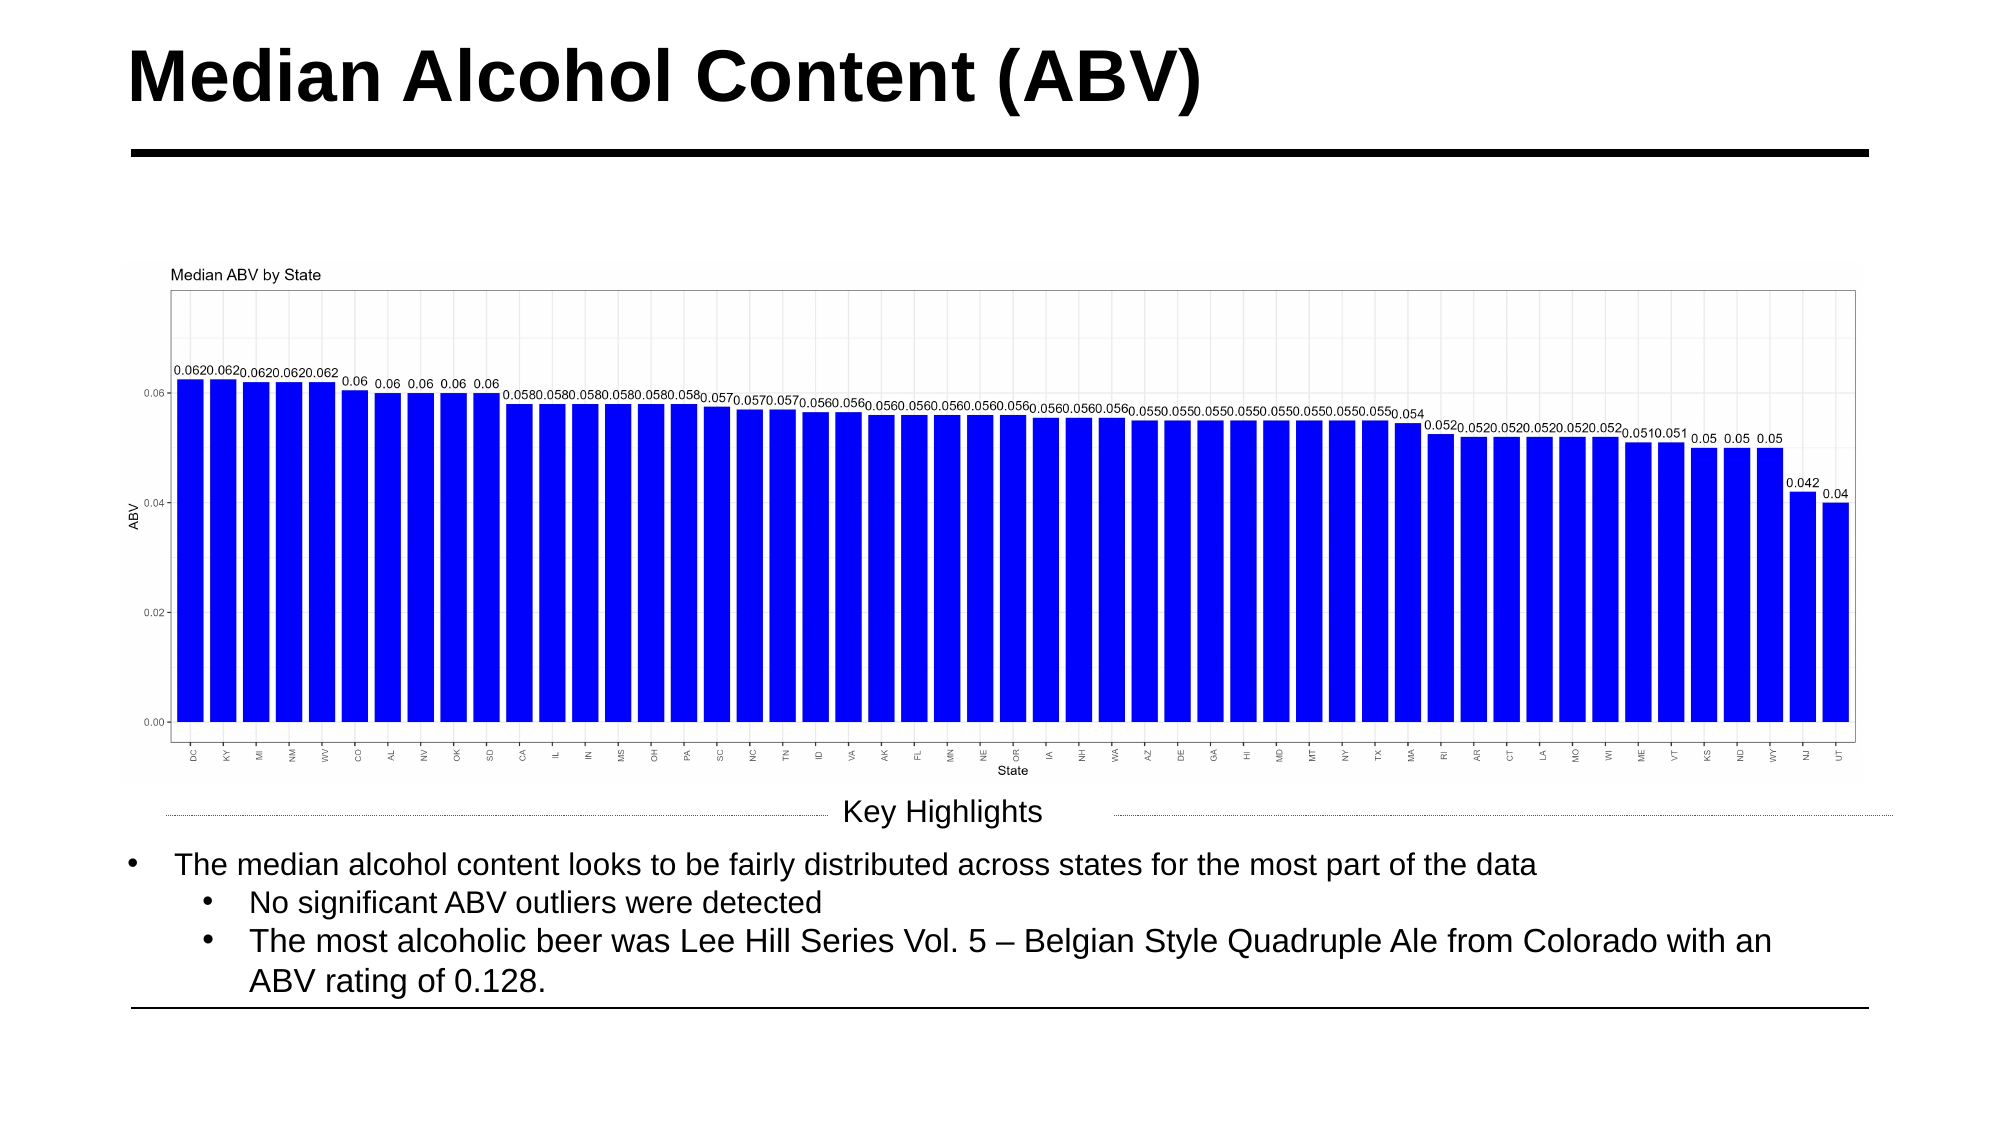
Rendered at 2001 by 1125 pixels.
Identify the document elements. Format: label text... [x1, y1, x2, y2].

text_box The median alcohol content looks to be fairly distributed across states for the most part of the data No significant ABV outliers were detected The most alcoholic beer was Lee Hill Series Vol. 5 – Belgian Style Quadruple Ale from Colorado with an ABV rating of 0.128. [112, 837, 1803, 1044]
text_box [165, 783, 1893, 838]
picture [122, 262, 1862, 784]
title Median Alcohol Content (ABV) [112, 20, 1763, 124]
